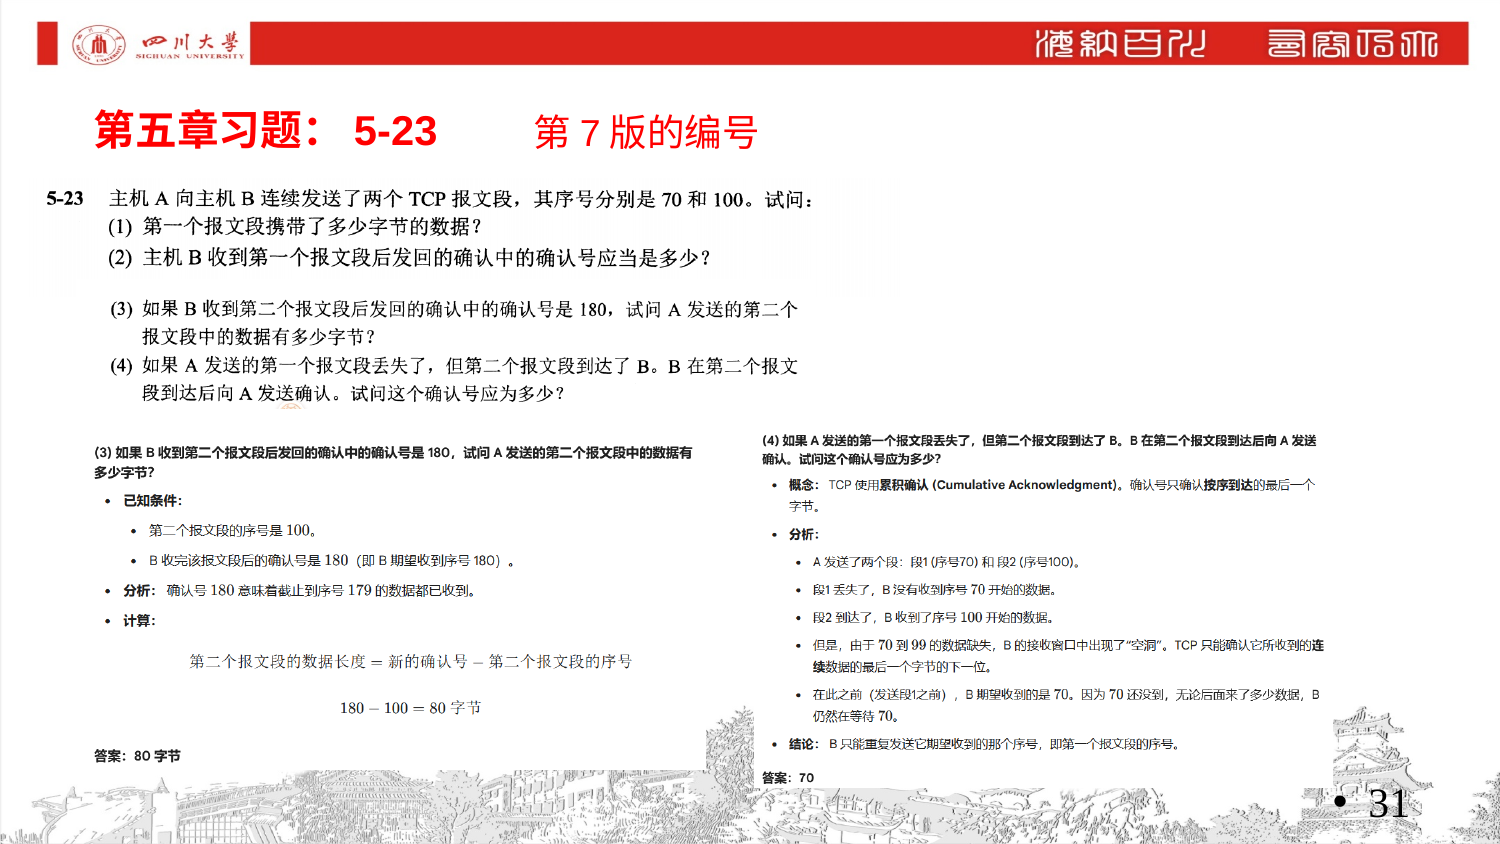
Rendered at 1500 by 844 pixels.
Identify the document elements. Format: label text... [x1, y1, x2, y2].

picture [0, 0, 1500, 844]
text_box 第7版的编号 [518, 101, 1027, 161]
slide_number 31 [1075, 768, 1426, 828]
text_box [171, 84, 1424, 173]
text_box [29, 177, 900, 409]
text_box 第五章习题：5-23 [78, 96, 971, 161]
